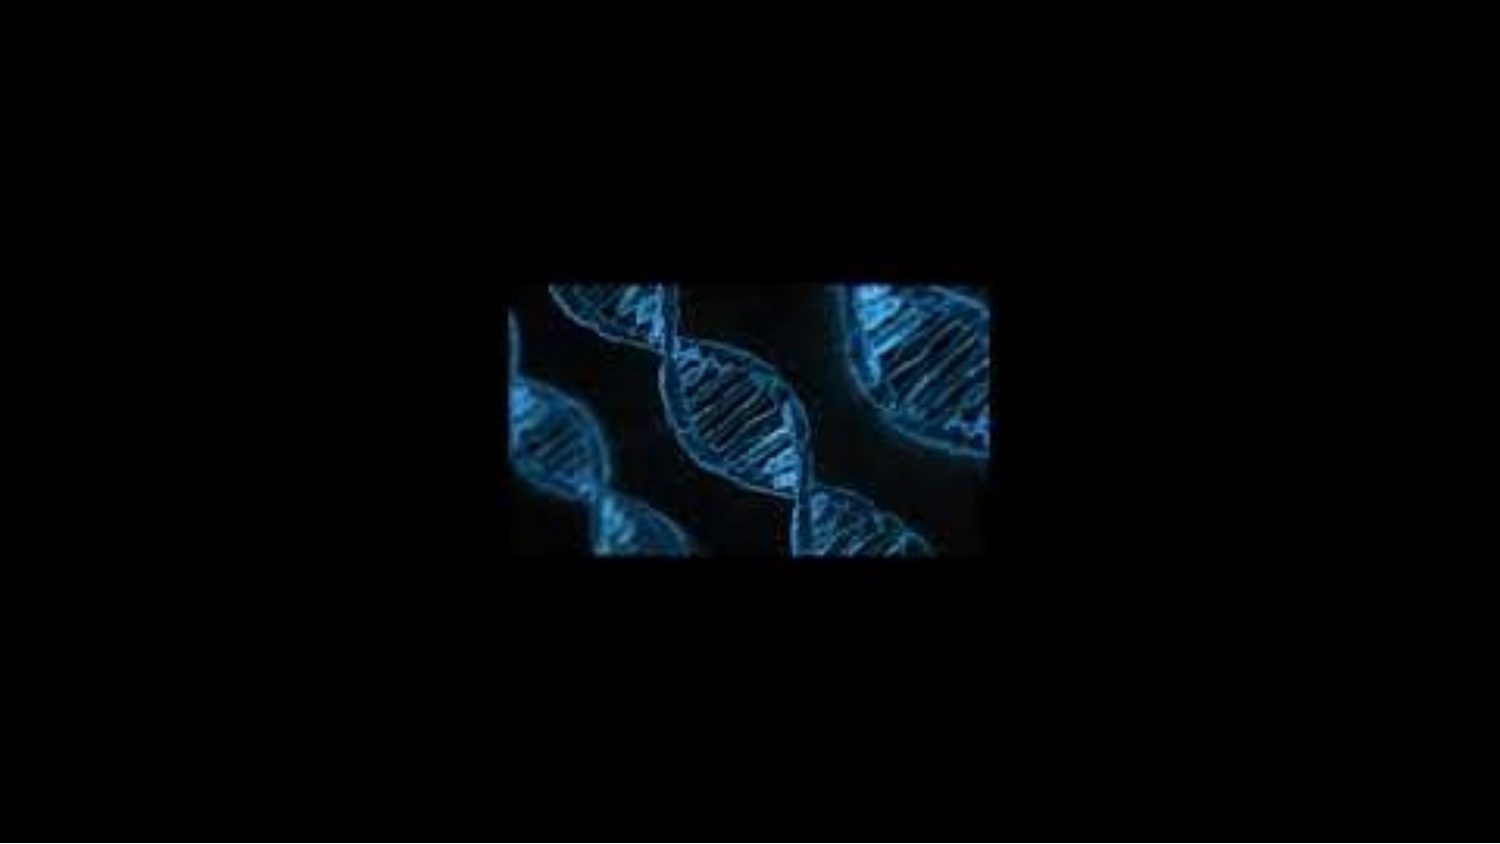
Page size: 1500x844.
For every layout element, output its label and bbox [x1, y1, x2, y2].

text_box [0, 0, 1500, 844]
